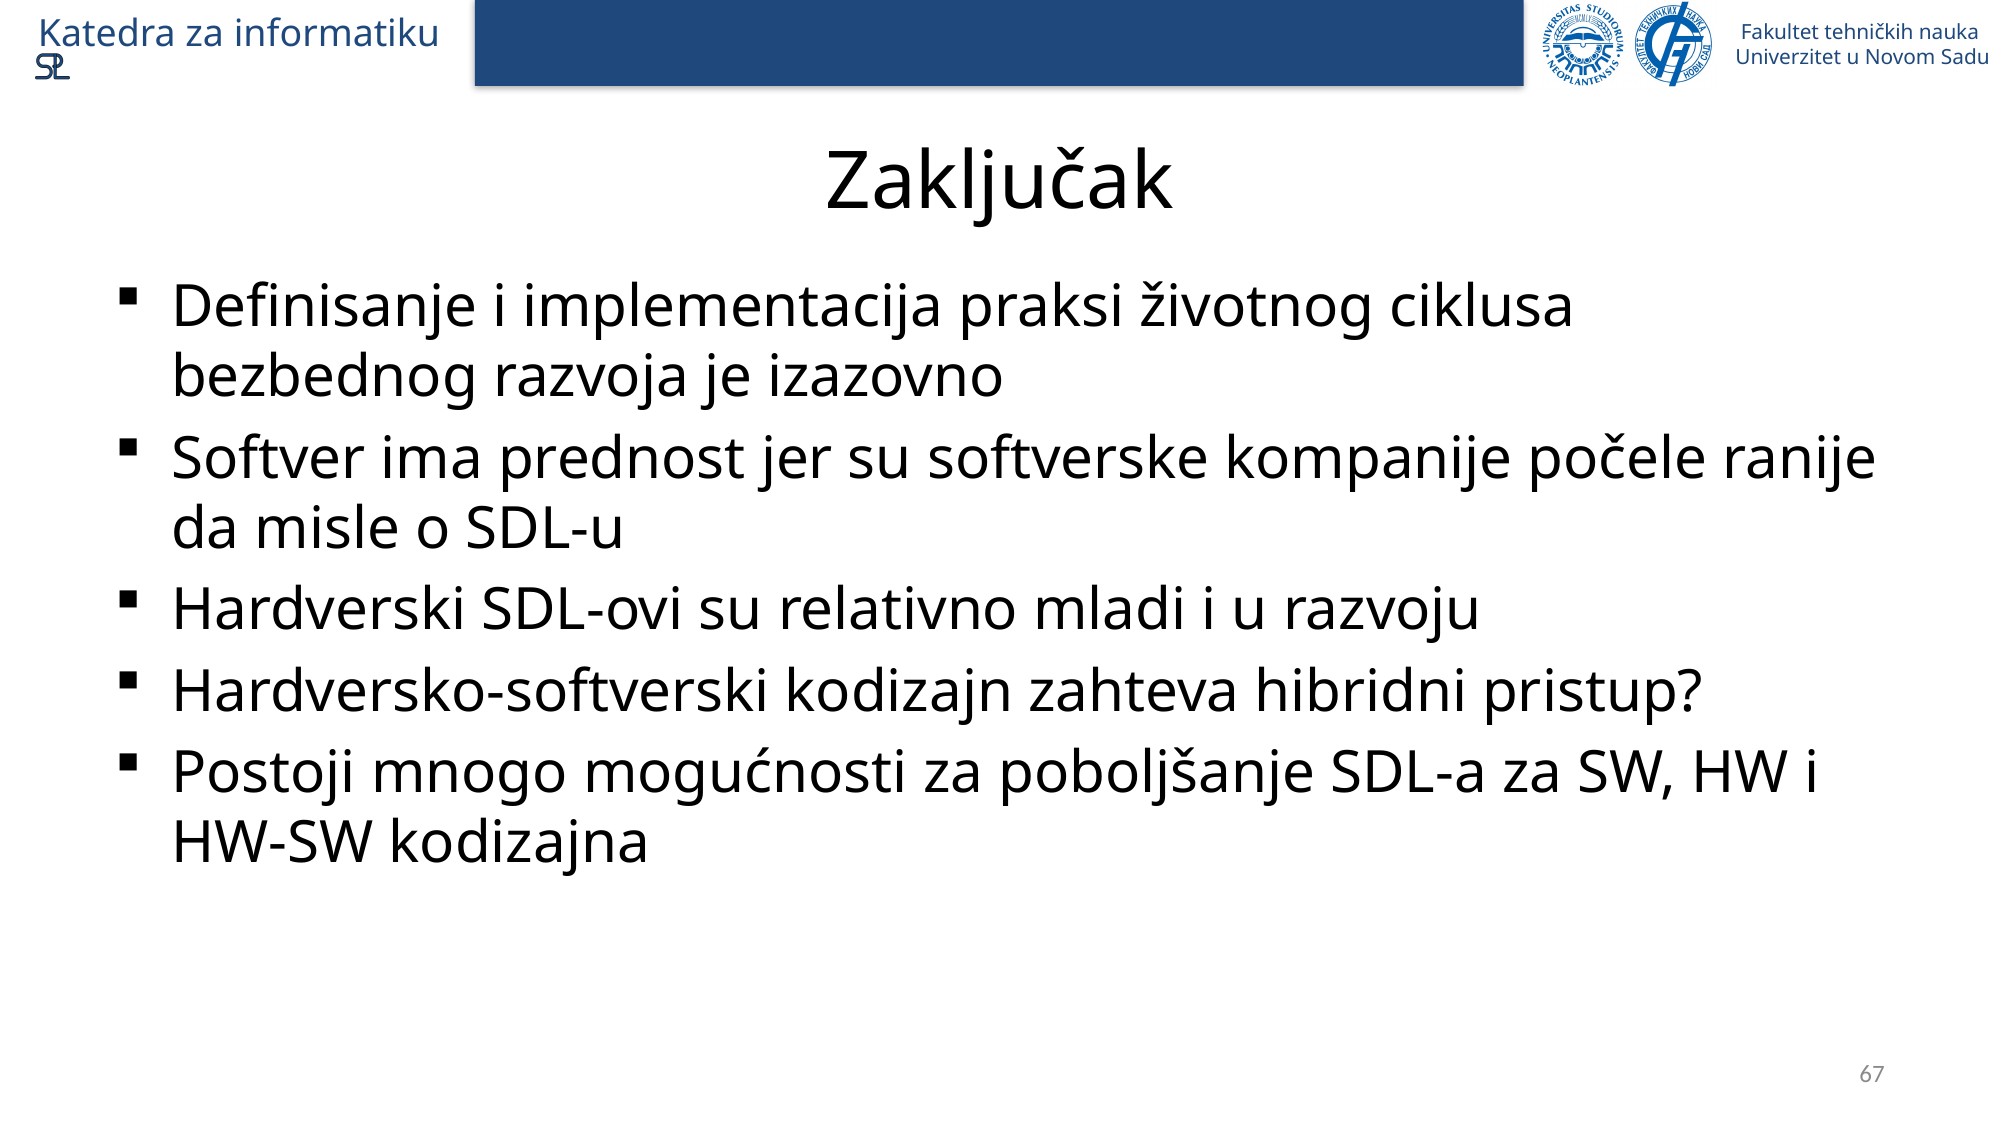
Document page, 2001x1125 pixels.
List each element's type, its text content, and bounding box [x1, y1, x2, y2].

picture [1537, 0, 1716, 89]
slide_number 67 [1782, 1042, 1900, 1103]
picture [35, 45, 70, 91]
title Zaključak [99, 121, 1900, 233]
list Definisanje i implementacija praksi životnog ciklusa bezbednog razvoja je izazovno Softver ima prednost jer su softverske kompanije počele ranije da misle o SDL-u Hardverski SDL-ovi su relativno mladi i u razvoju Hardversko-softverski kodizajn zahteva hibridni pristup? Postoji mnogo mogućnosti za poboljšanje SDL-a za SW, HW i HW-SW kodizajna [99, 261, 1900, 1004]
